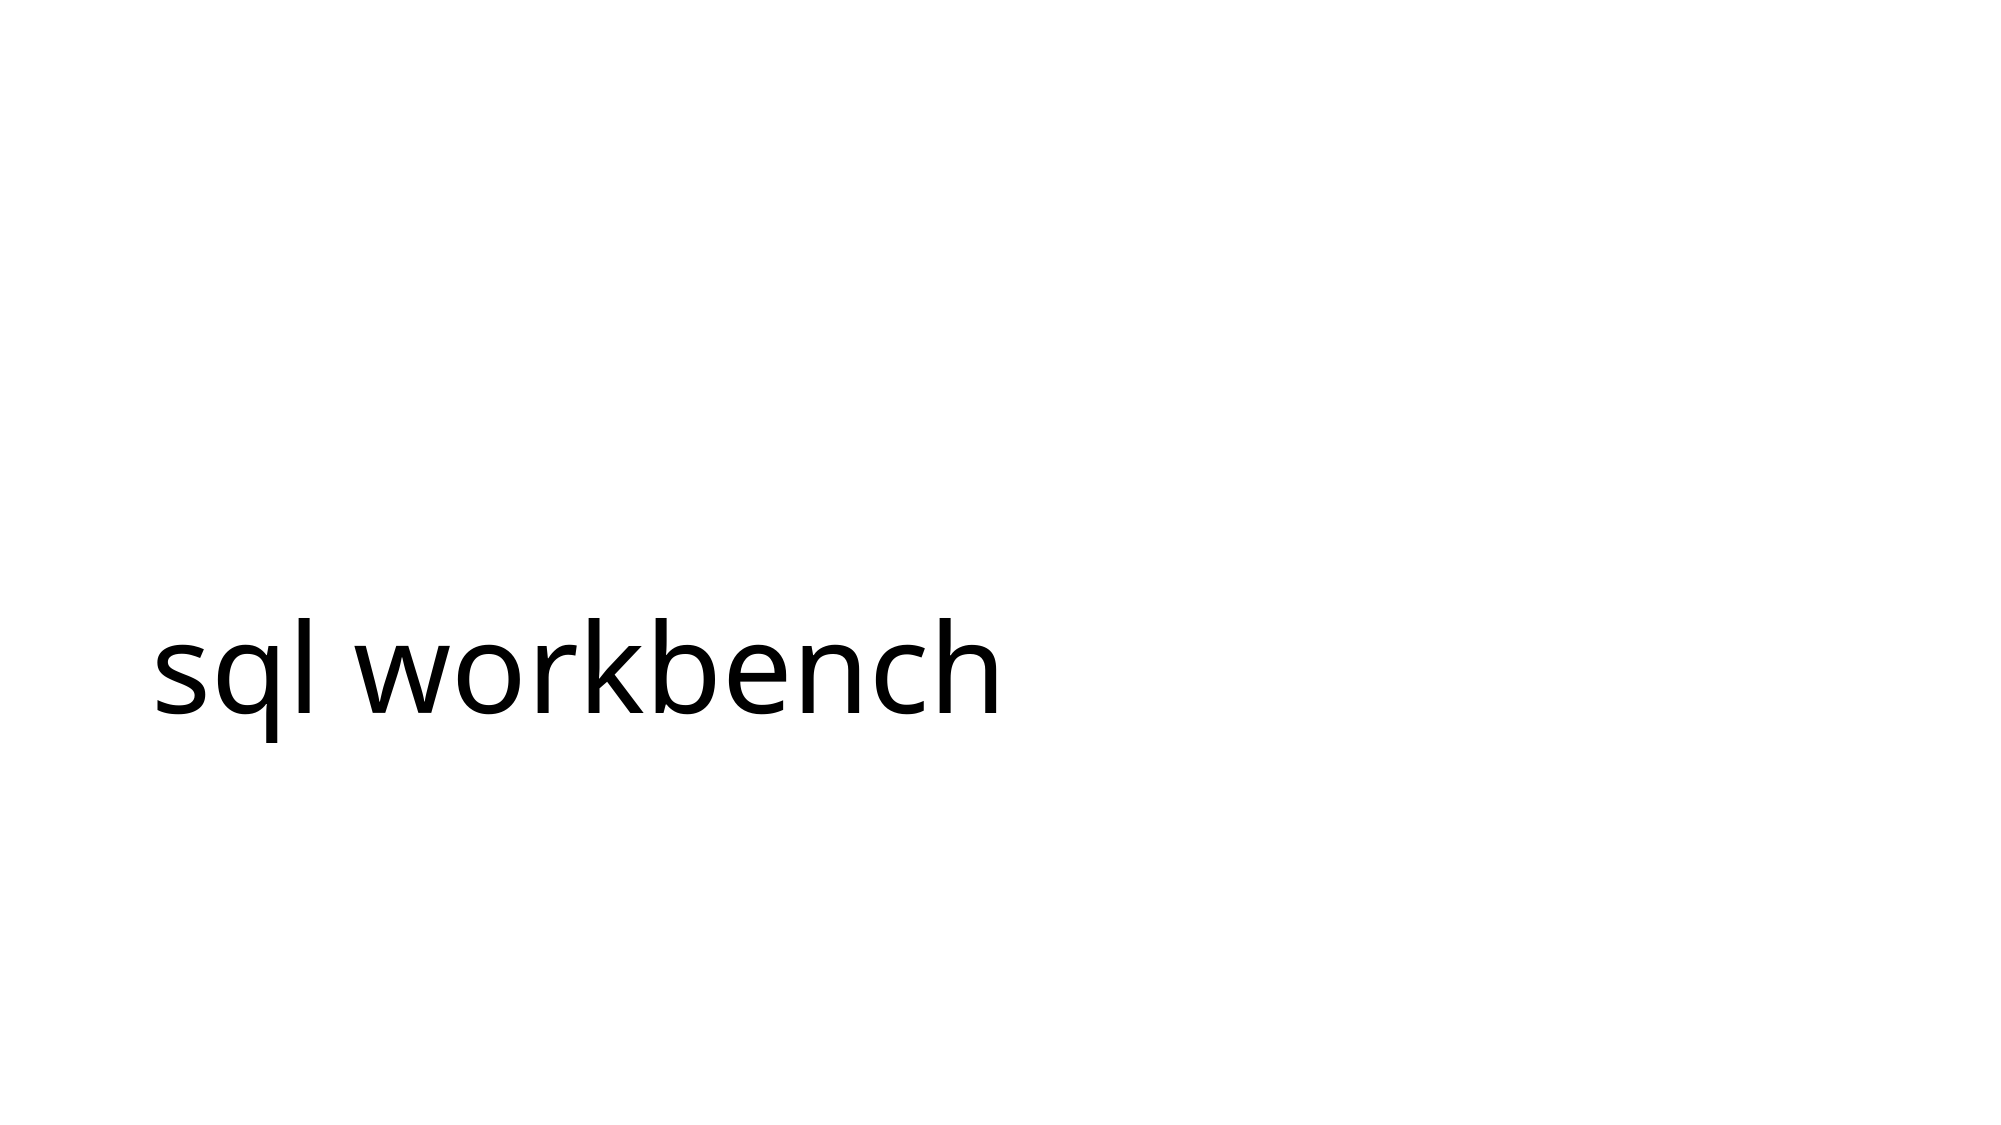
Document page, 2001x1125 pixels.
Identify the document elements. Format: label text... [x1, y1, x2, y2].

title sql workbench [136, 280, 1862, 749]
